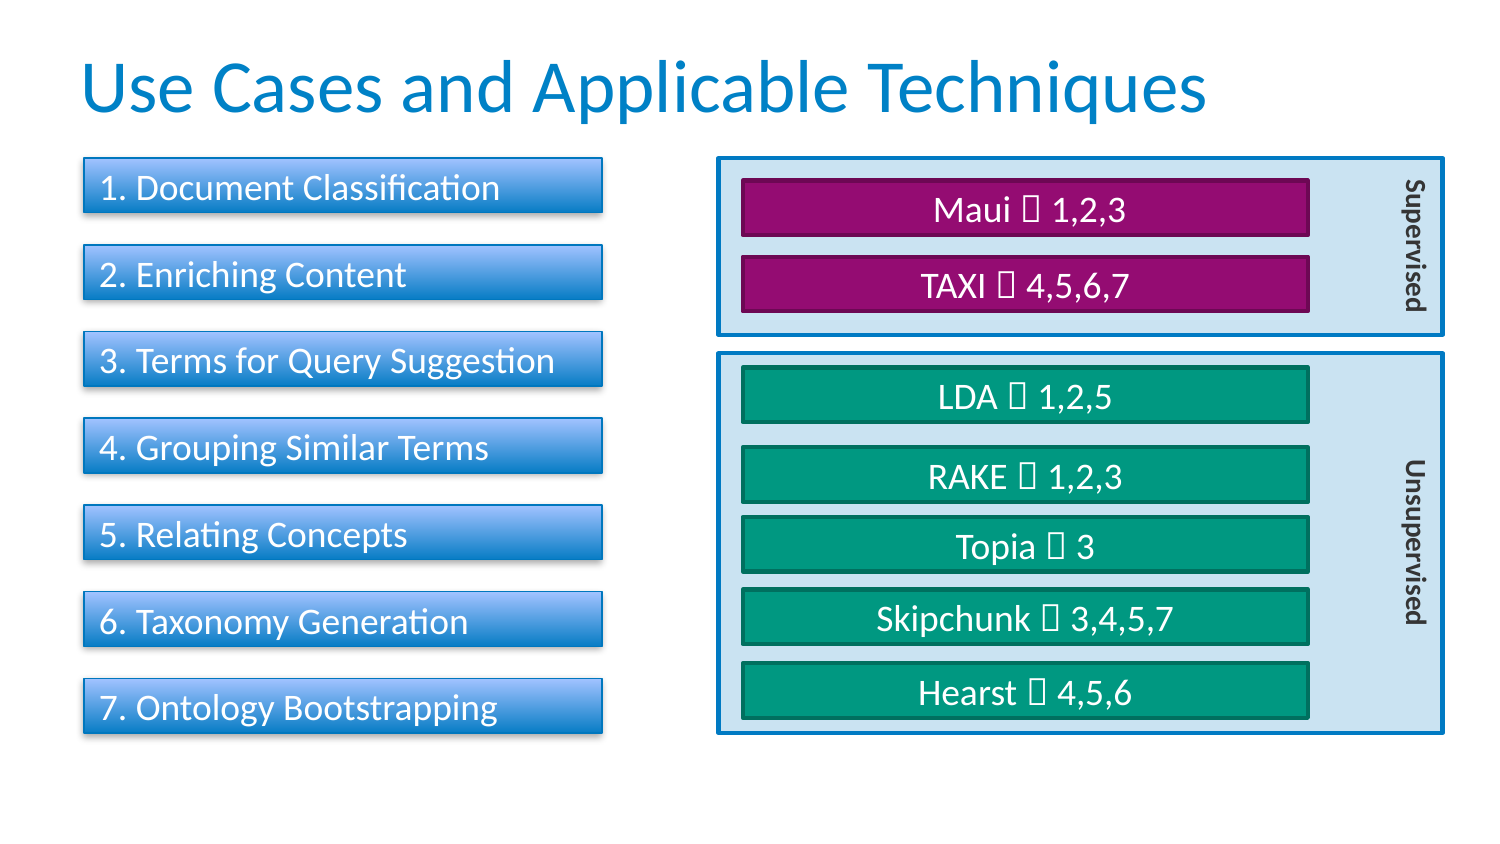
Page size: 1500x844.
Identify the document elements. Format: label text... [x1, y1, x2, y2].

text_box 7. Ontology Bootstrapping [83, 678, 603, 734]
text_box 6. Taxonomy Generation [83, 591, 603, 647]
text_box Skipchunk  3,4,5,7 [741, 587, 1310, 646]
text_box 4. Grouping Similar Terms [83, 417, 603, 474]
text_box 3. Terms for Query Suggestion [83, 331, 603, 387]
text_box Maui  1,2,3 [741, 178, 1310, 237]
title Use Cases and Applicable Techniques [65, 11, 1443, 153]
text_box Hearst  4,5,6 [741, 661, 1310, 720]
text_box TAXI  4,5,6,7 [741, 255, 1310, 313]
text_box 5. Relating Concepts [83, 504, 603, 560]
text_box Topia  3 [741, 515, 1310, 574]
text_box RAKE  1,2,3 [741, 445, 1310, 504]
text_box Supervised [716, 156, 1445, 337]
text_box 1. Document Classification [83, 157, 603, 213]
text_box 2. Enriching Content [83, 244, 603, 300]
text_box Unsupervised [716, 351, 1445, 735]
text_box LDA  1,2,5 [741, 365, 1310, 424]
